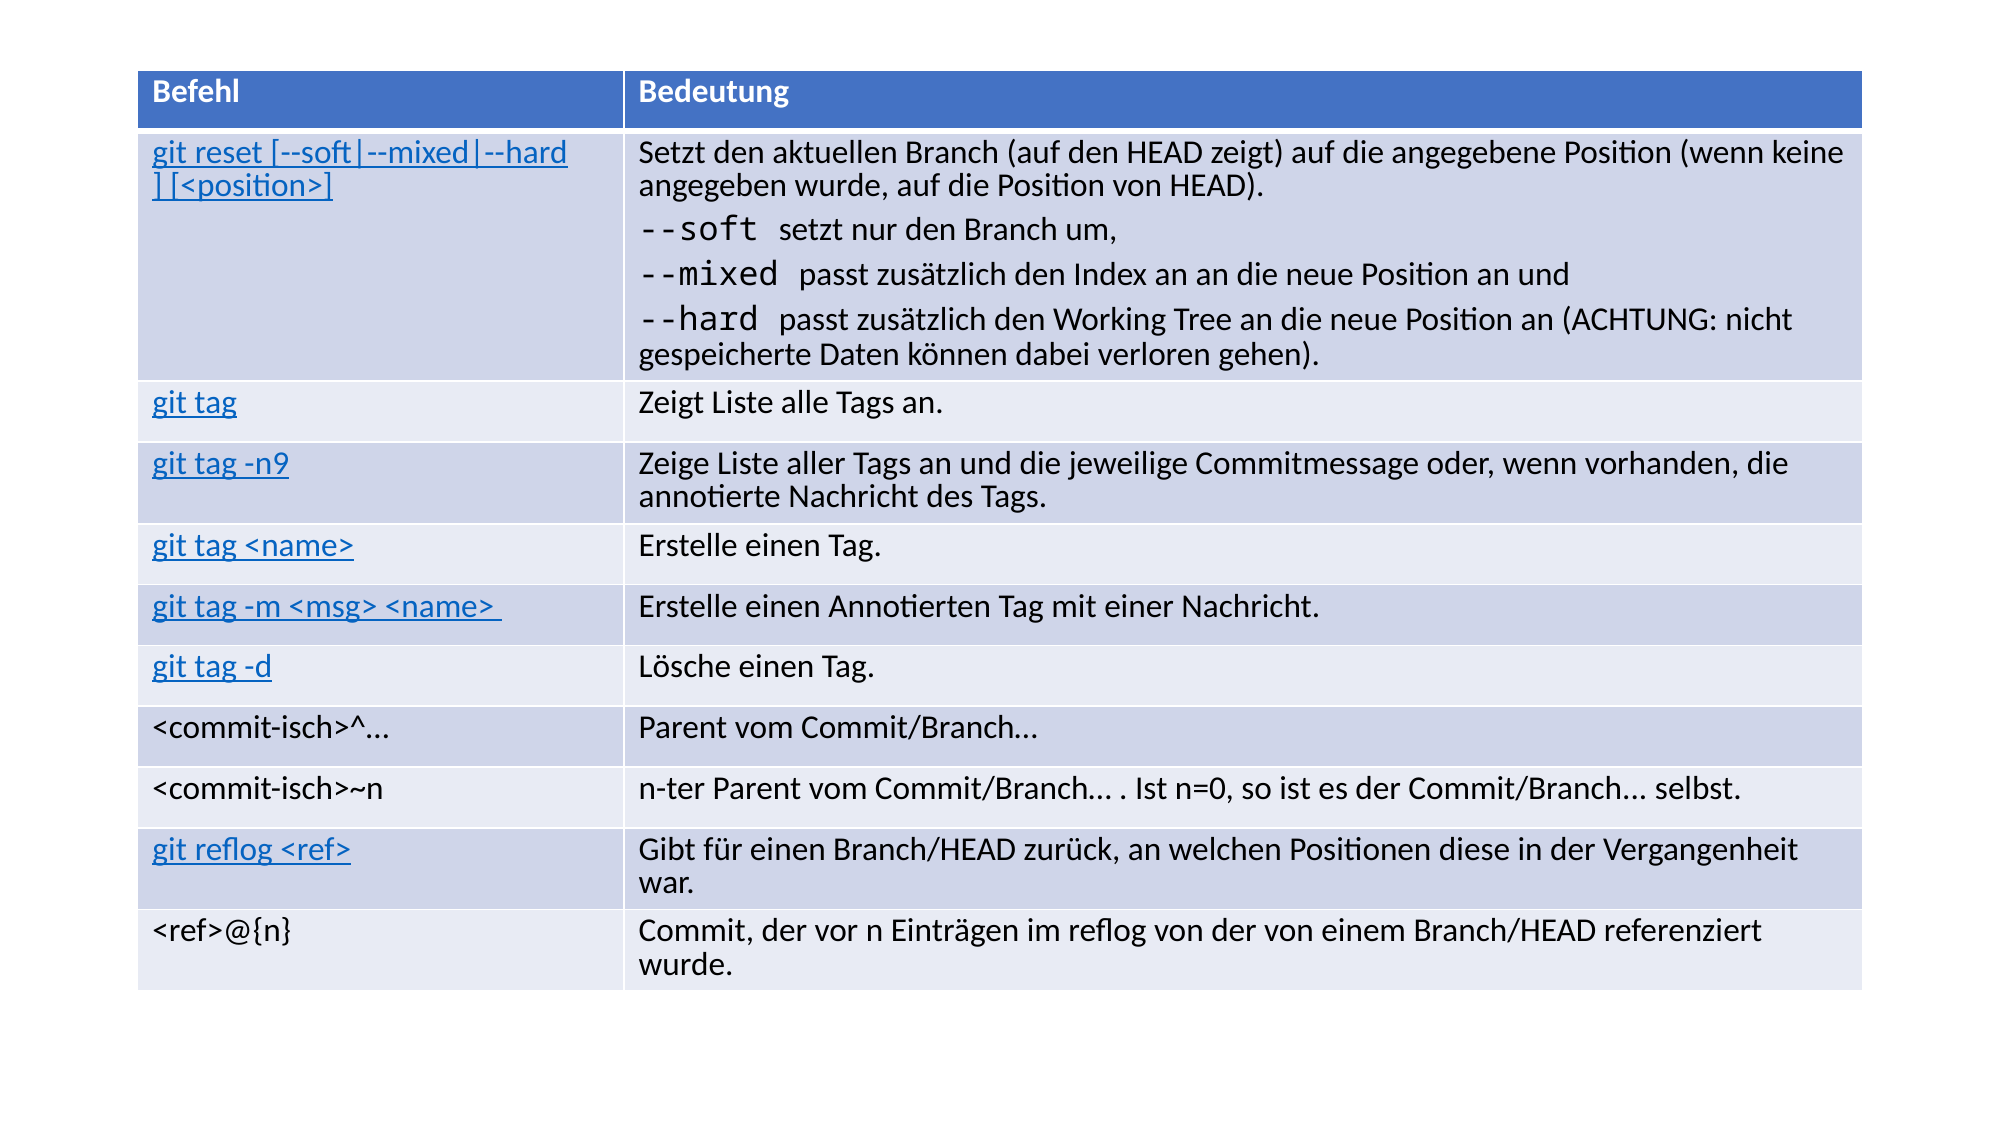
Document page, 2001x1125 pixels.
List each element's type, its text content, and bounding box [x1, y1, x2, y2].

table_cell Zeige Liste aller Tags an und die jeweilige Commitmessage oder, wenn vorhanden, die annotierte Nachricht des Tags. [625, 443, 1862, 523]
table_cell Gibt für einen Branch/HEAD zurück, an welchen Positionen diese in der Vergangenheit war. [625, 829, 1862, 909]
table_header Befehl [138, 71, 623, 128]
table_cell Parent vom Commit/Branch… [625, 707, 1862, 766]
table_cell Setzt den aktuellen Branch (auf den HEAD zeigt) auf die angegebene Position (wenn keine angegeben wurde, auf die Position von HEAD). --soft setzt nur den Branch um, --mixed passt zusätzlich den Index an an die neue Position an und --hard passt zusätzlich den Working Tree an die neue Position an (ACHTUNG: nicht gespeicherte Daten können dabei verloren gehen). [625, 134, 1862, 380]
table_cell <commit-isch>~n [138, 768, 623, 827]
table_cell git tag -m <msg> <name> [138, 585, 623, 645]
table_cell git tag -n9 [138, 443, 623, 523]
table_cell Lösche einen Tag. [625, 646, 1862, 705]
table_cell <ref>@{n} [138, 910, 623, 990]
table_header Bedeutung [625, 71, 1862, 128]
table_cell git reflog <ref> [138, 829, 623, 909]
table_cell Zeigt Liste alle Tags an. [625, 382, 1862, 441]
table_cell git tag <name> [138, 525, 623, 584]
table_cell git tag -d [138, 646, 623, 705]
table_cell Commit, der vor n Einträgen im reflog von der von einem Branch/HEAD referenziert wurde. [625, 910, 1862, 990]
table_cell <commit-isch>^… [138, 707, 623, 766]
table_cell n-ter Parent vom Commit/Branch… . Ist n=0, so ist es der Commit/Branch... selbst. [625, 768, 1862, 827]
table_cell Erstelle einen Tag. [625, 525, 1862, 584]
table_cell git tag [138, 382, 623, 441]
table_cell Erstelle einen Annotierten Tag mit einer Nachricht. [625, 585, 1862, 645]
table_cell git reset [--soft|--mixed|--hard] [<position>] [138, 134, 623, 380]
